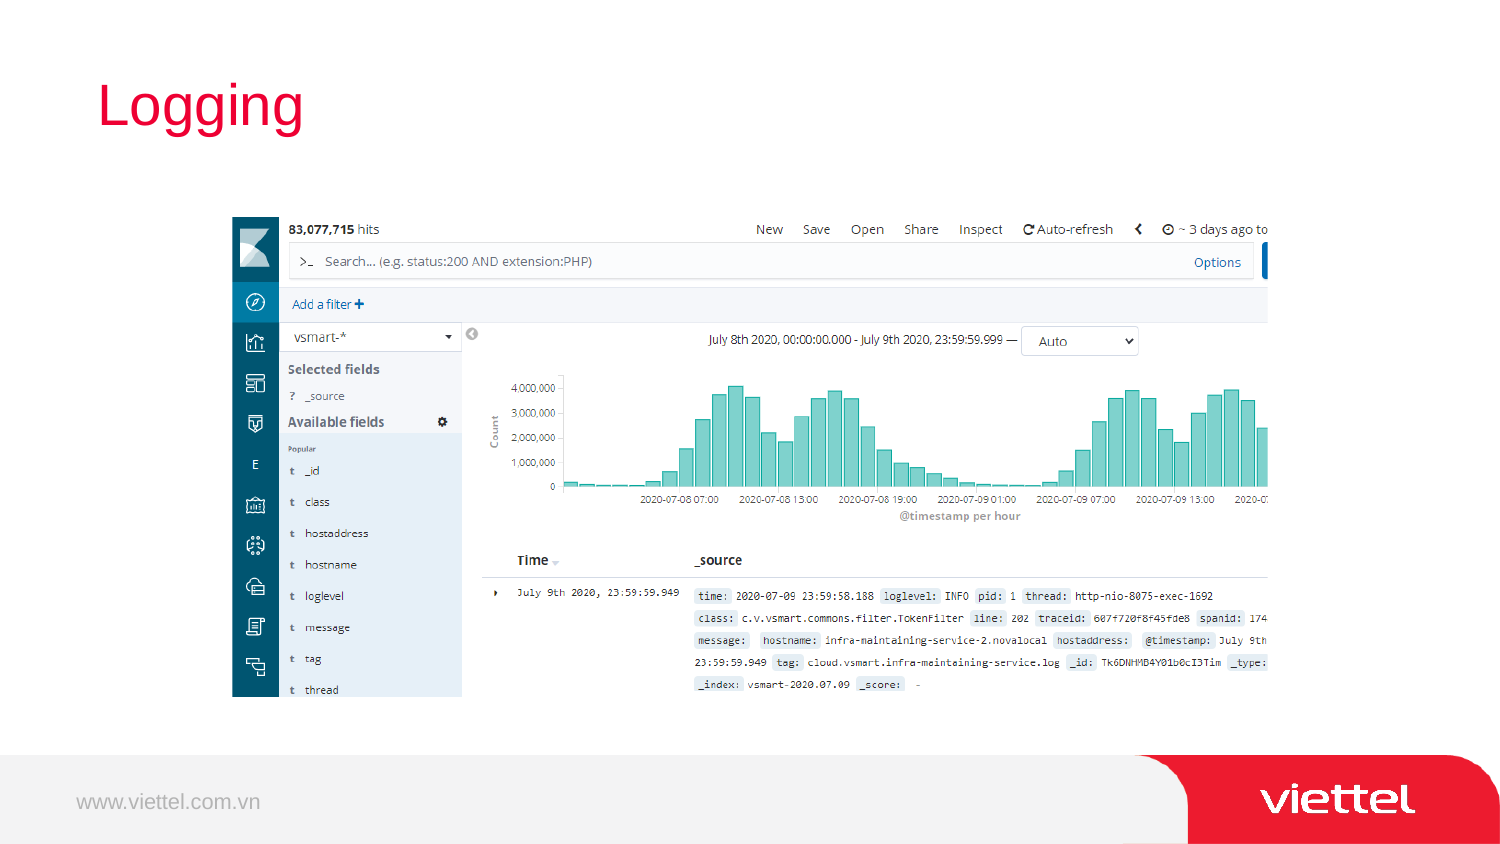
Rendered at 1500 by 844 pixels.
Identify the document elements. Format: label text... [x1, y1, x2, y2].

text_box Logging [82, 59, 1118, 145]
picture [280, 217, 1268, 697]
picture [0, 755, 1500, 844]
picture [241, 229, 269, 266]
